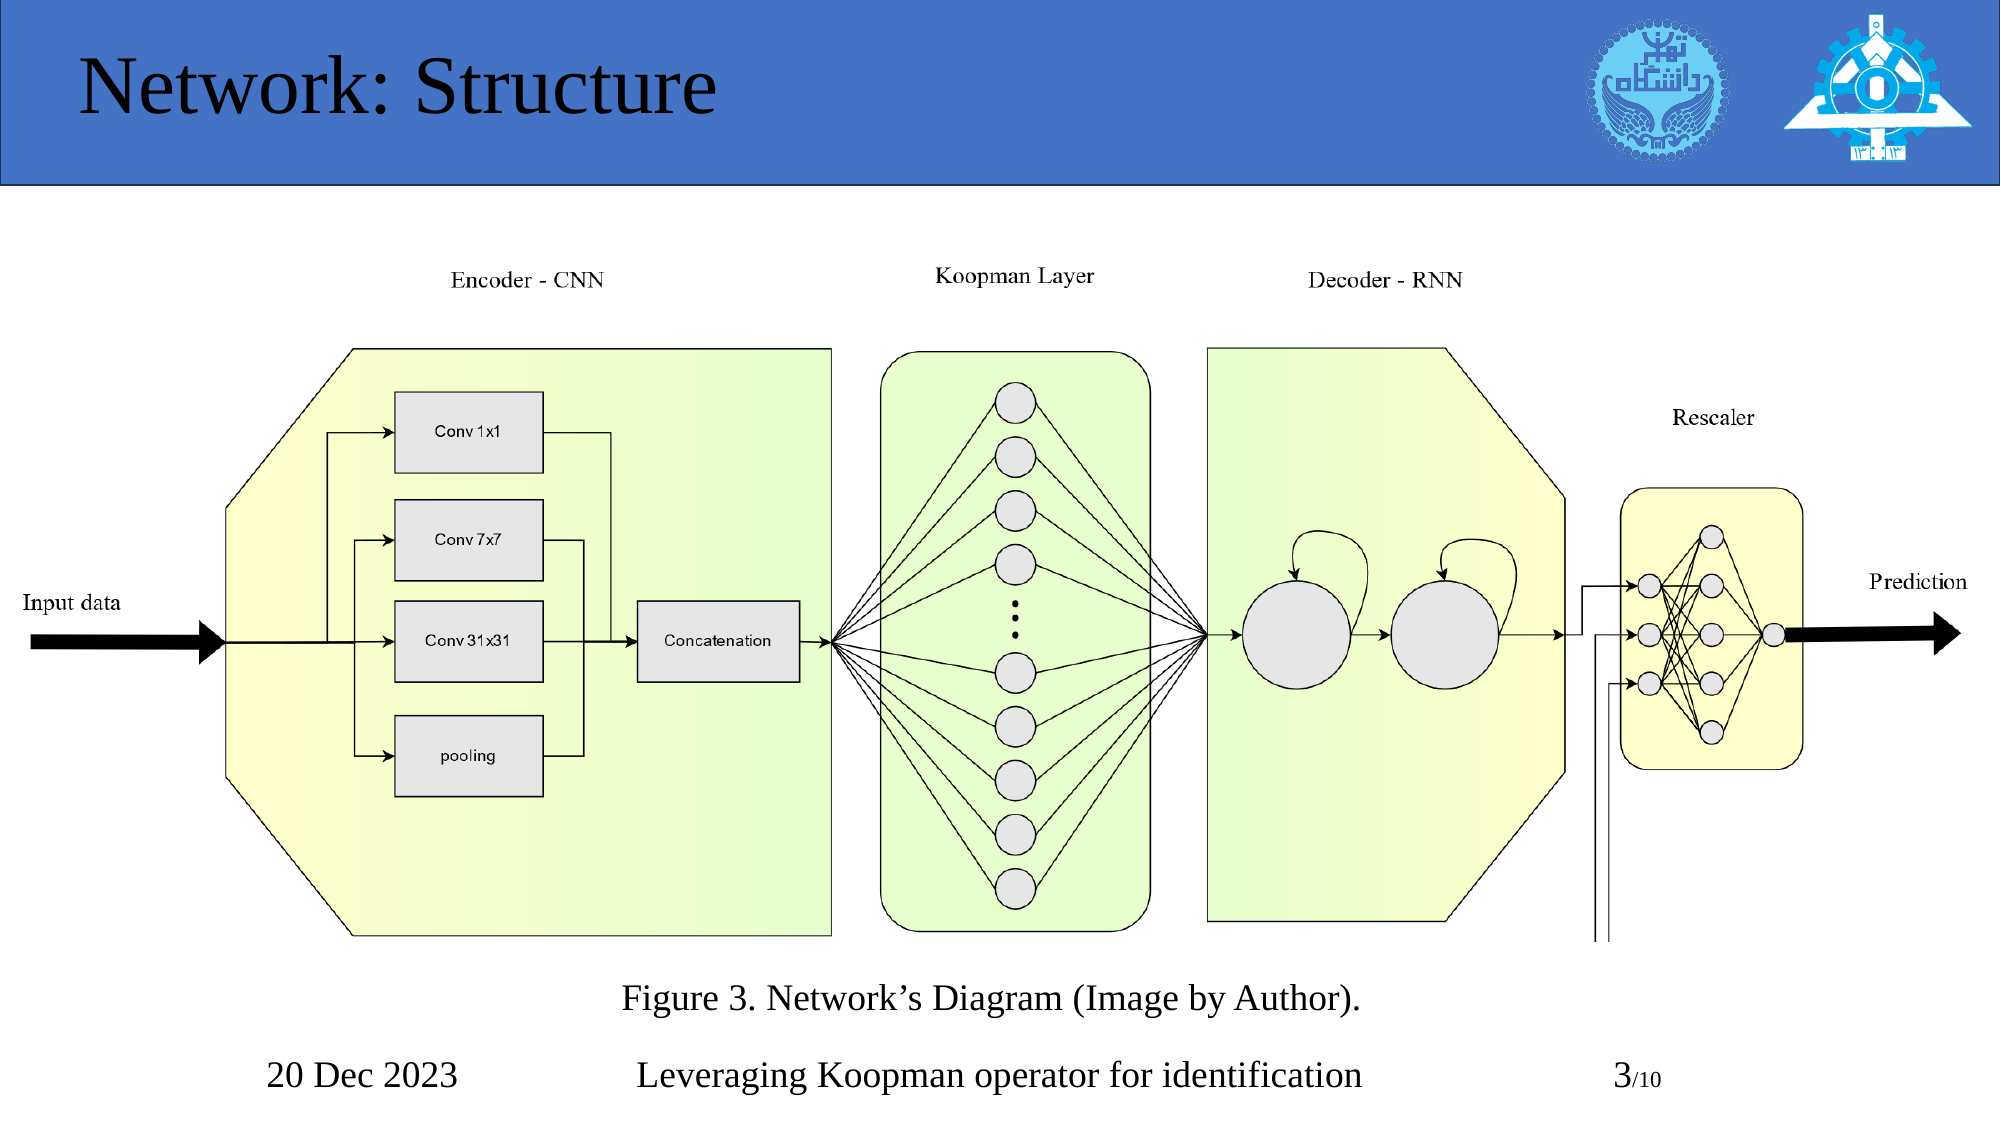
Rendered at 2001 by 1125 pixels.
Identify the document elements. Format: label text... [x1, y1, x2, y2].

footer Leveraging Koopman operator for identification [611, 1042, 1389, 1103]
slide_number 3/10 [1412, 1042, 1863, 1103]
picture [0, 202, 2001, 942]
picture [1578, 12, 1738, 163]
picture [1780, 12, 1975, 163]
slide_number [137, 1042, 588, 1103]
text_box [0, 0, 2000, 186]
text_box Figure 3. Network’s Diagram (Image by Author). [576, 965, 1408, 1026]
text_box Network: Structure [63, 22, 1389, 138]
